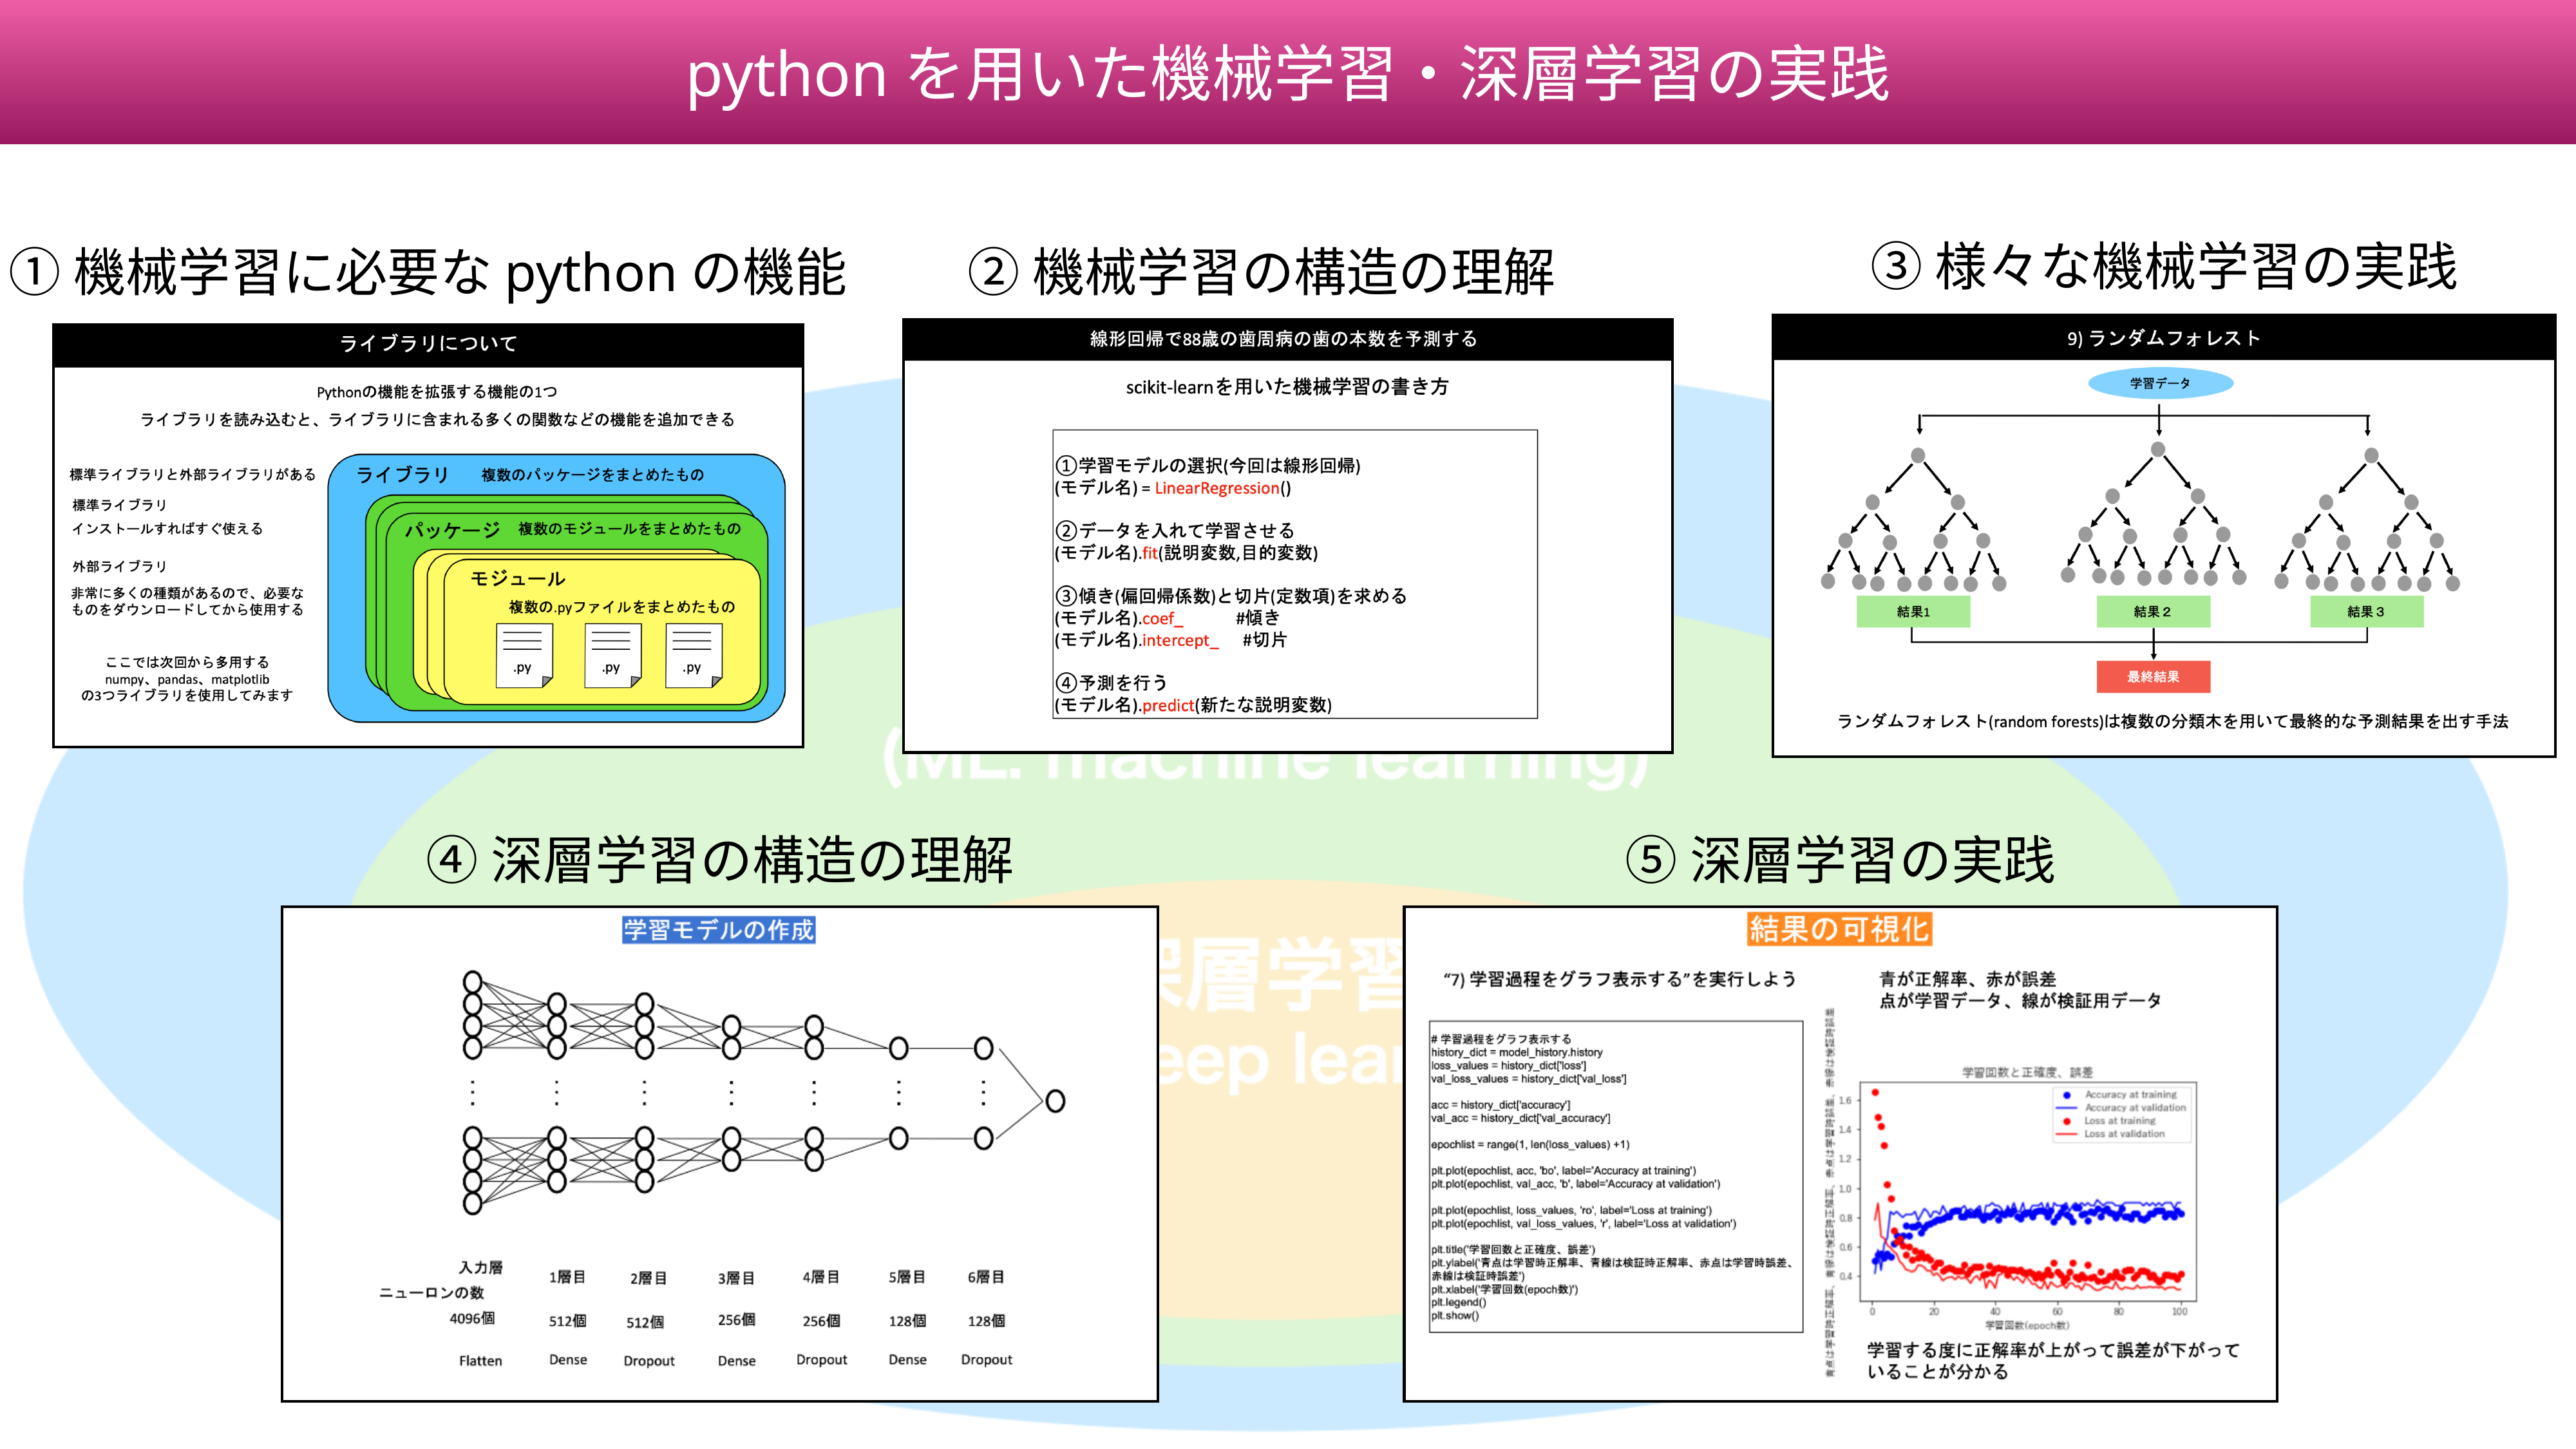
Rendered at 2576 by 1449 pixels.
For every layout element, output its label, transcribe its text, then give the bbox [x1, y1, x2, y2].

text_box pythonを用いた機械学習・深層学習の実践 [679, 29, 1897, 115]
text_box ③様々な機械学習の実践 [1864, 227, 2464, 284]
text_box ②機械学習の構造の理解 [962, 234, 1561, 284]
text_box [0, 0, 2576, 144]
text_box ①機械学習に必要なpythonの機能 [3, 234, 853, 284]
picture [0, 284, 2576, 1449]
